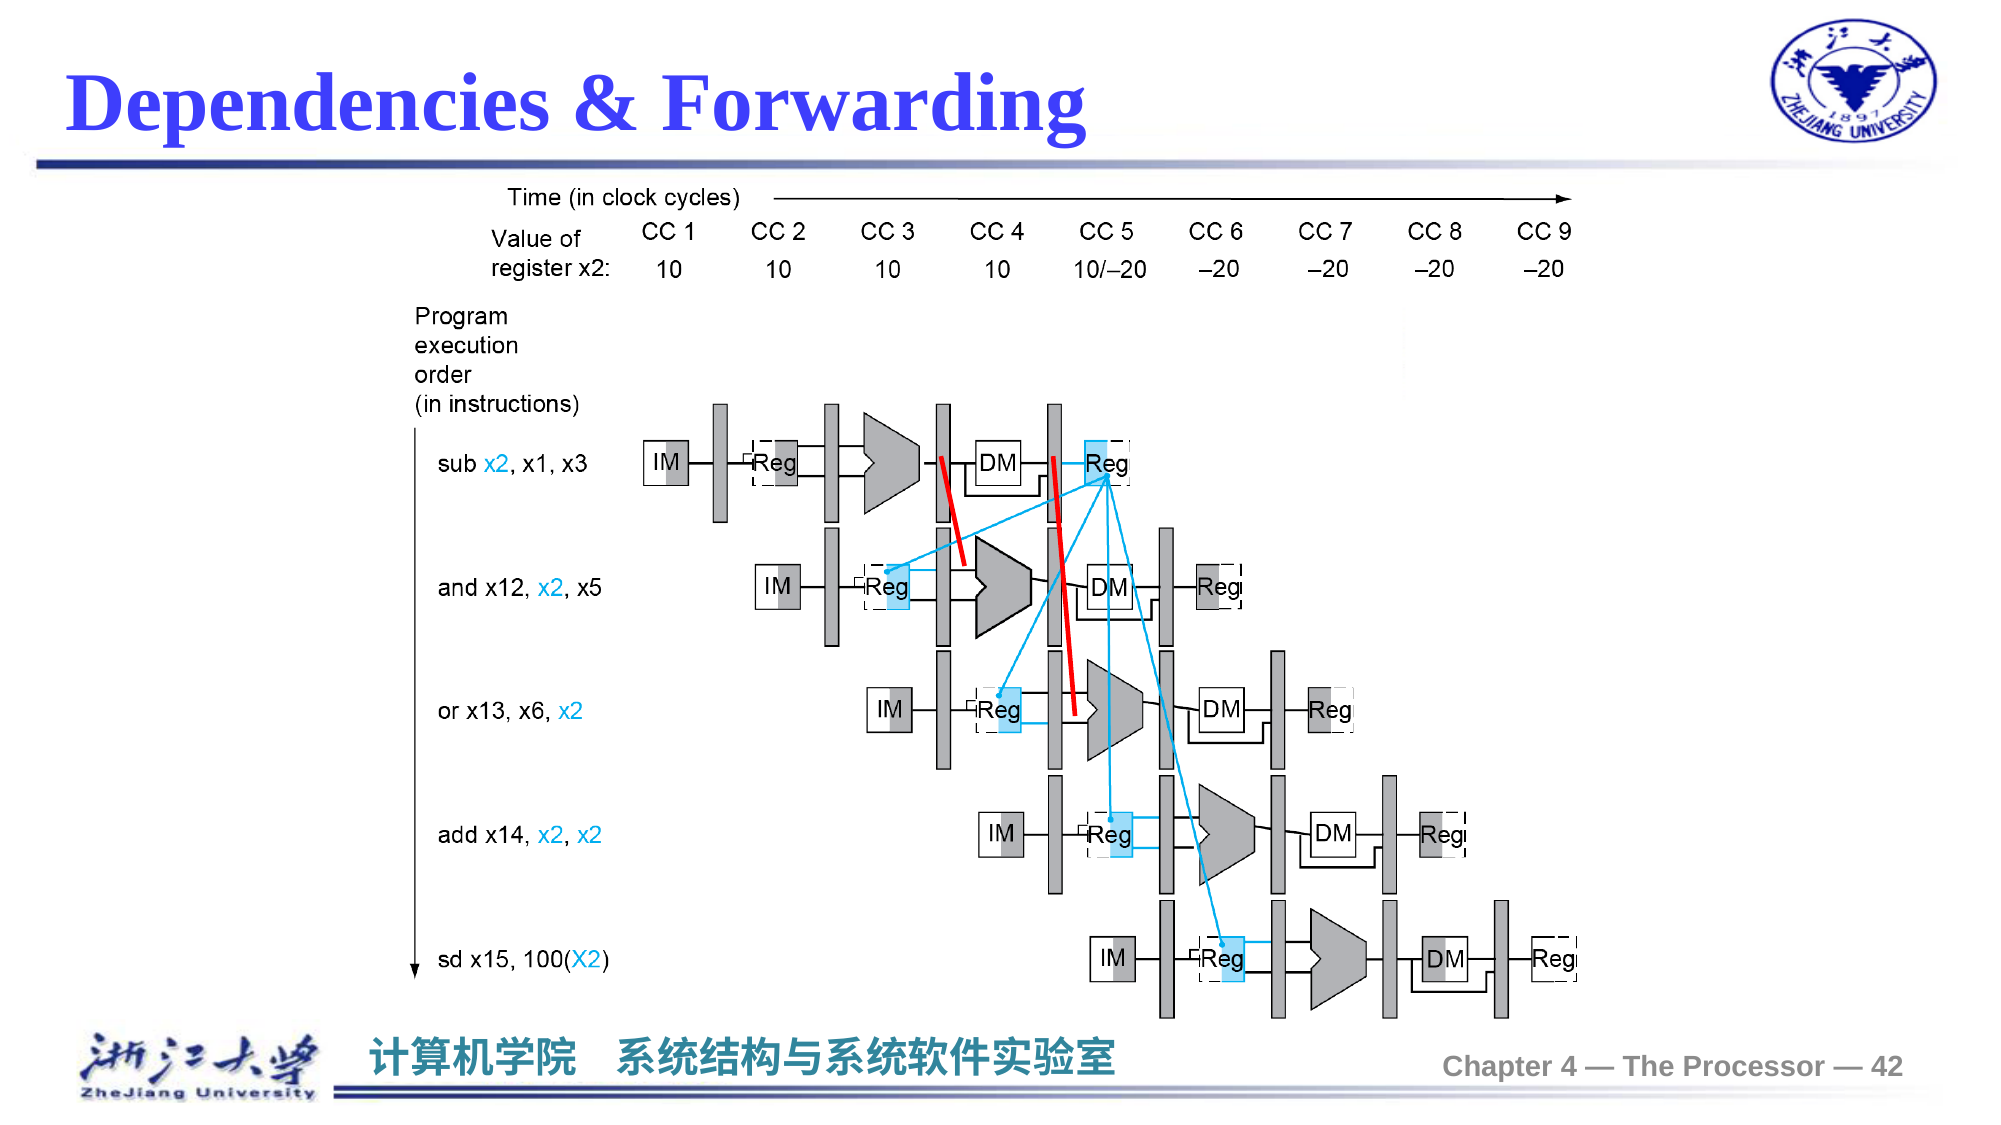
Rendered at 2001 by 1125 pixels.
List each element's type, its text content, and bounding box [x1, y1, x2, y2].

footer Chapter 4 — The Processor — 42 [1413, 1035, 1934, 1095]
picture [9, 0, 1991, 1125]
title Dependencies & Forwarding [50, 19, 1772, 176]
